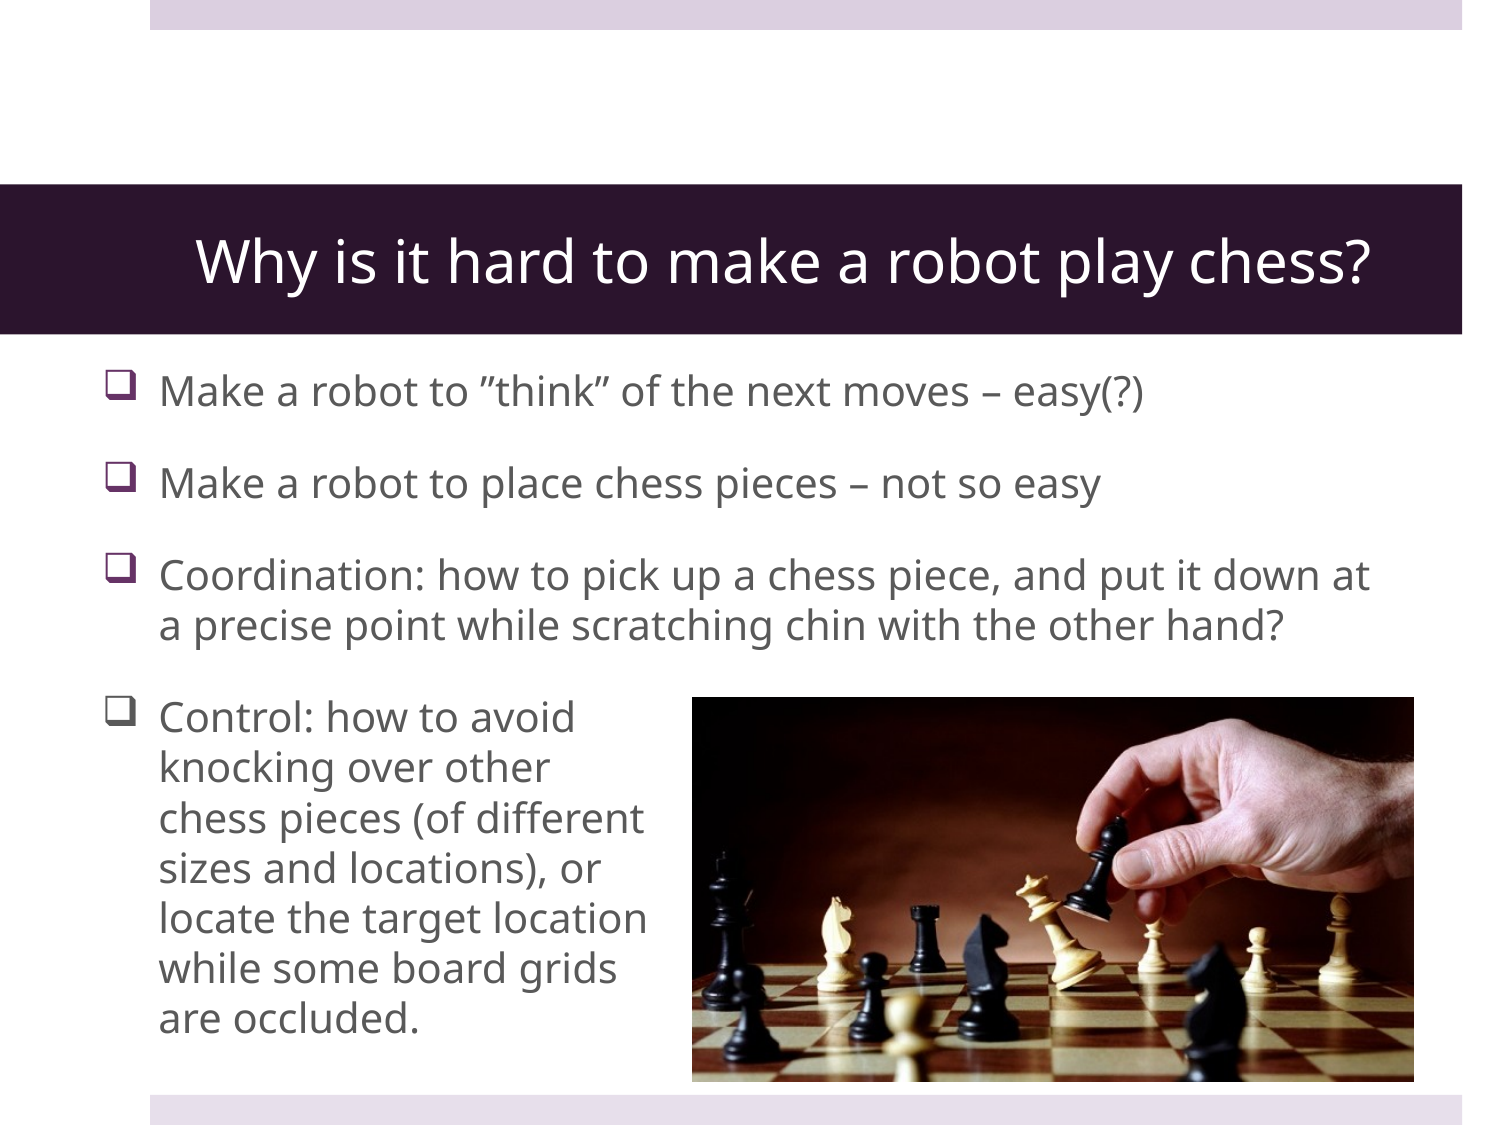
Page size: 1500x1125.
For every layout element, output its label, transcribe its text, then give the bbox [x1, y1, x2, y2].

title Why is it hard to make a robot play chess? [0, 184, 1463, 335]
text_box Control: how to avoid knocking over other chess pieces (of different sizes and locations), or locate the target location while some board grids are occluded. [87, 683, 674, 1049]
picture [692, 696, 1415, 1083]
list Make a robot to ”think” of the next moves – easy(?) Make a robot to place chess pieces – not so easy Coordination: how to pick up a chess piece, and put it down at a precise point while scratching chin with the other hand? [87, 357, 1414, 690]
